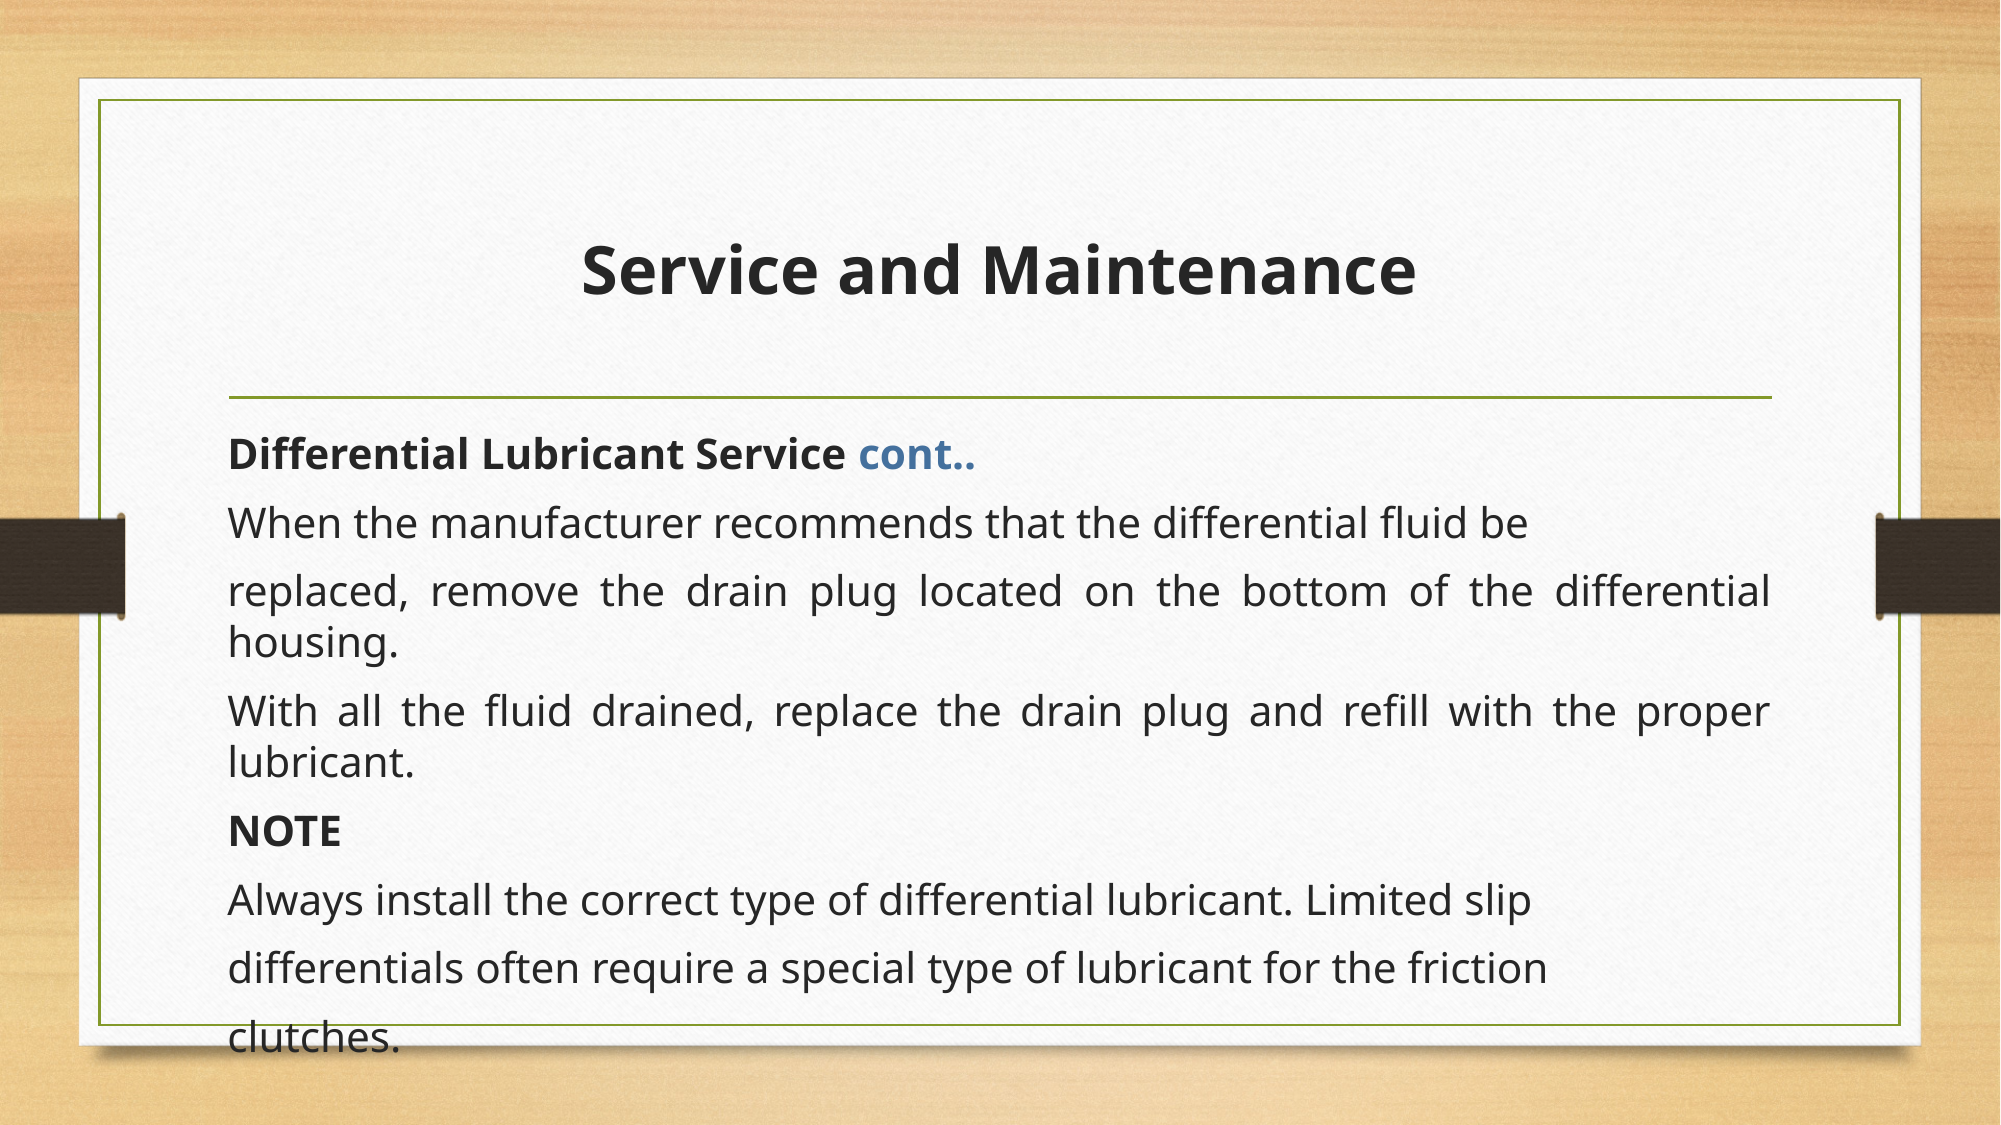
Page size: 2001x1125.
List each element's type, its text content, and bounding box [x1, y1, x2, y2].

list Differential Lubricant Service cont.. When the manufacturer recommends that the differential fluid be replaced, remove the drain plug located on the bottom of the differential housing. With all the fluid drained, replace the drain plug and refill with the proper lubricant. NOTE Always install the correct type of differential lubricant. Limited slip differentials often require a special type of lubricant for the friction clutches. [212, 419, 1788, 1076]
picture [0, 0, 2001, 1125]
title Service and Maintenance [212, 161, 1788, 375]
